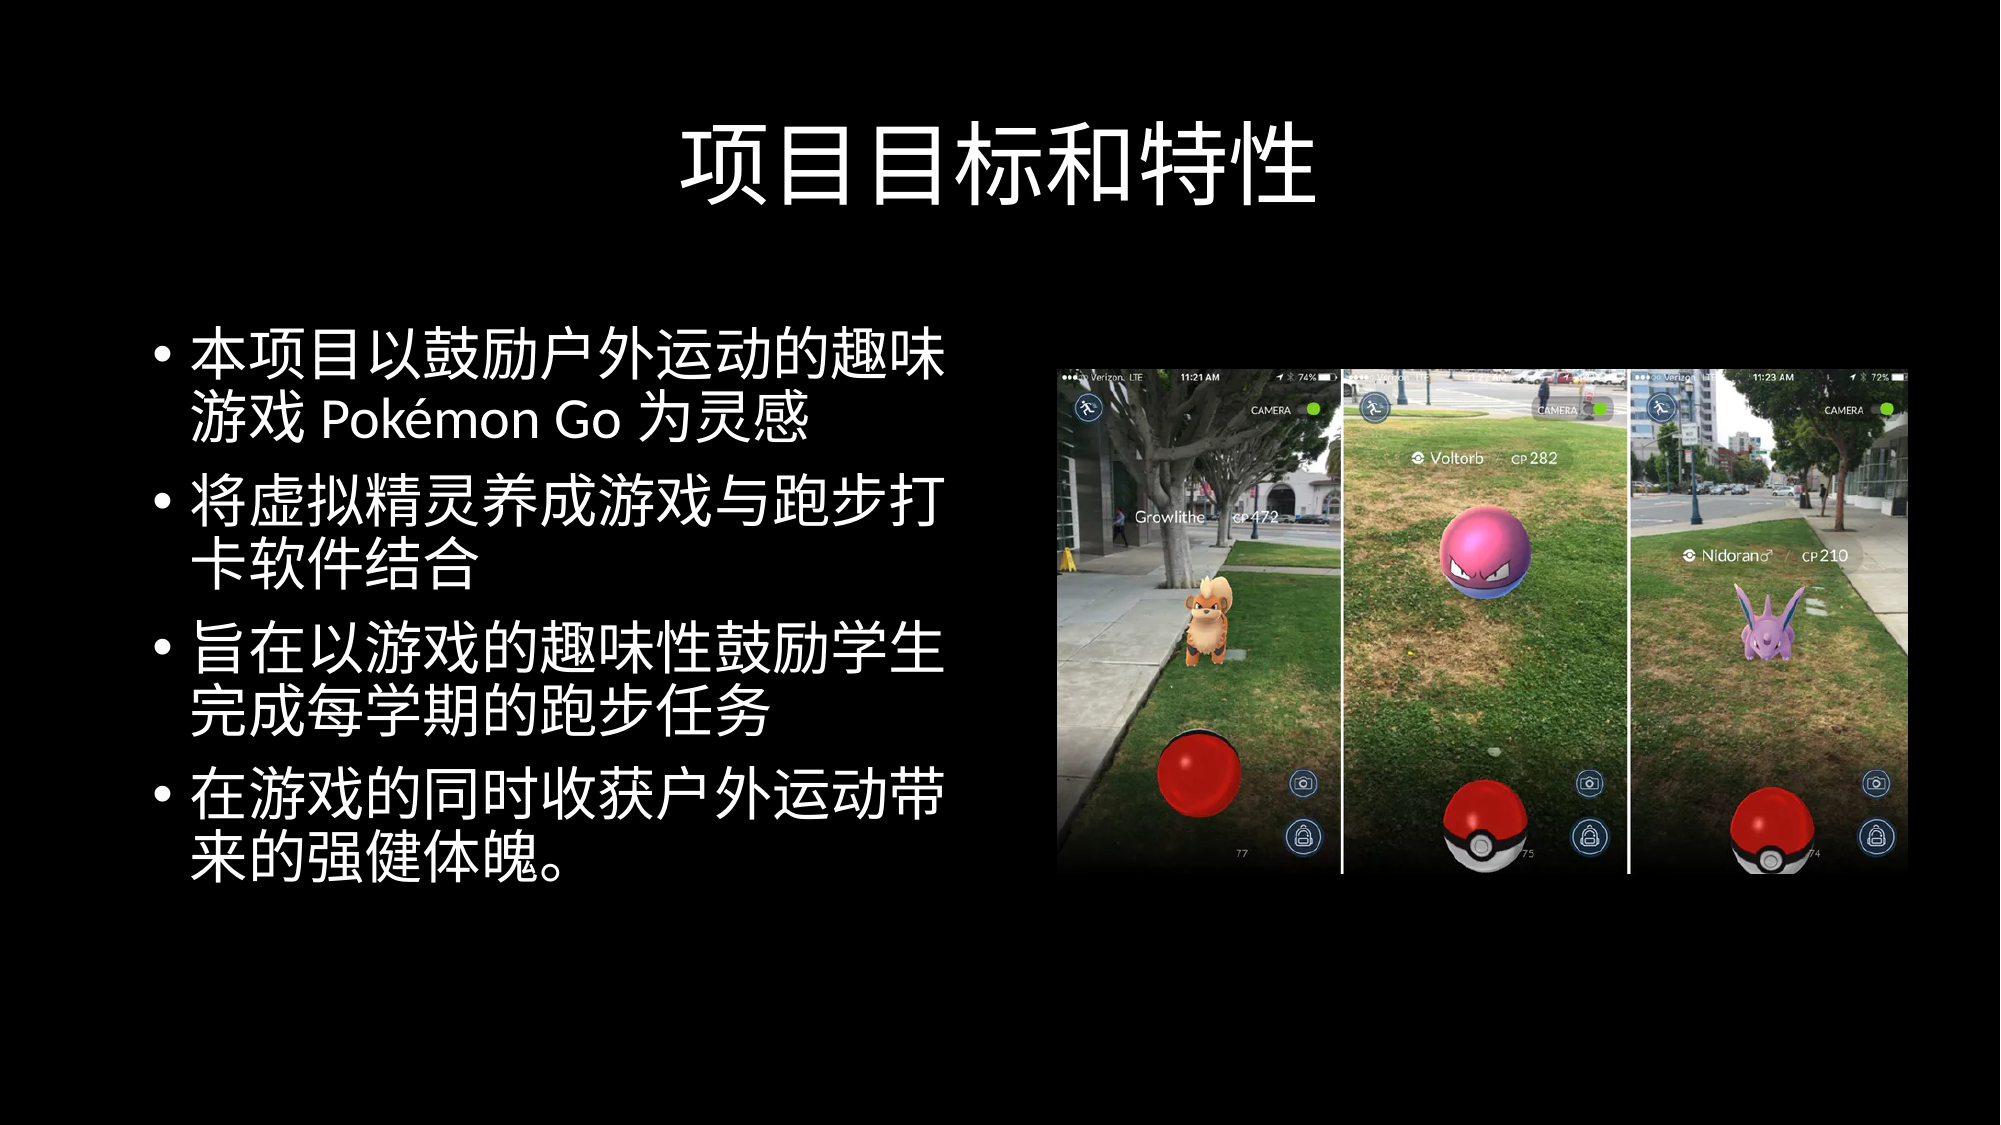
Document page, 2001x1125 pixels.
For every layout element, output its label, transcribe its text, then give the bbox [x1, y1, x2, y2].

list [1057, 369, 1908, 874]
list 本项目以鼓励户外运动的趣味游戏Pokémon Go为灵感 将虚拟精灵养成游戏与跑步打卡软件结合 旨在以游戏的趣味性鼓励学生完成每学期的跑步任务 在游戏的同时收获户外运动带来的强健体魄。 [137, 317, 988, 1032]
title 项目目标和特性 [137, 59, 1863, 278]
